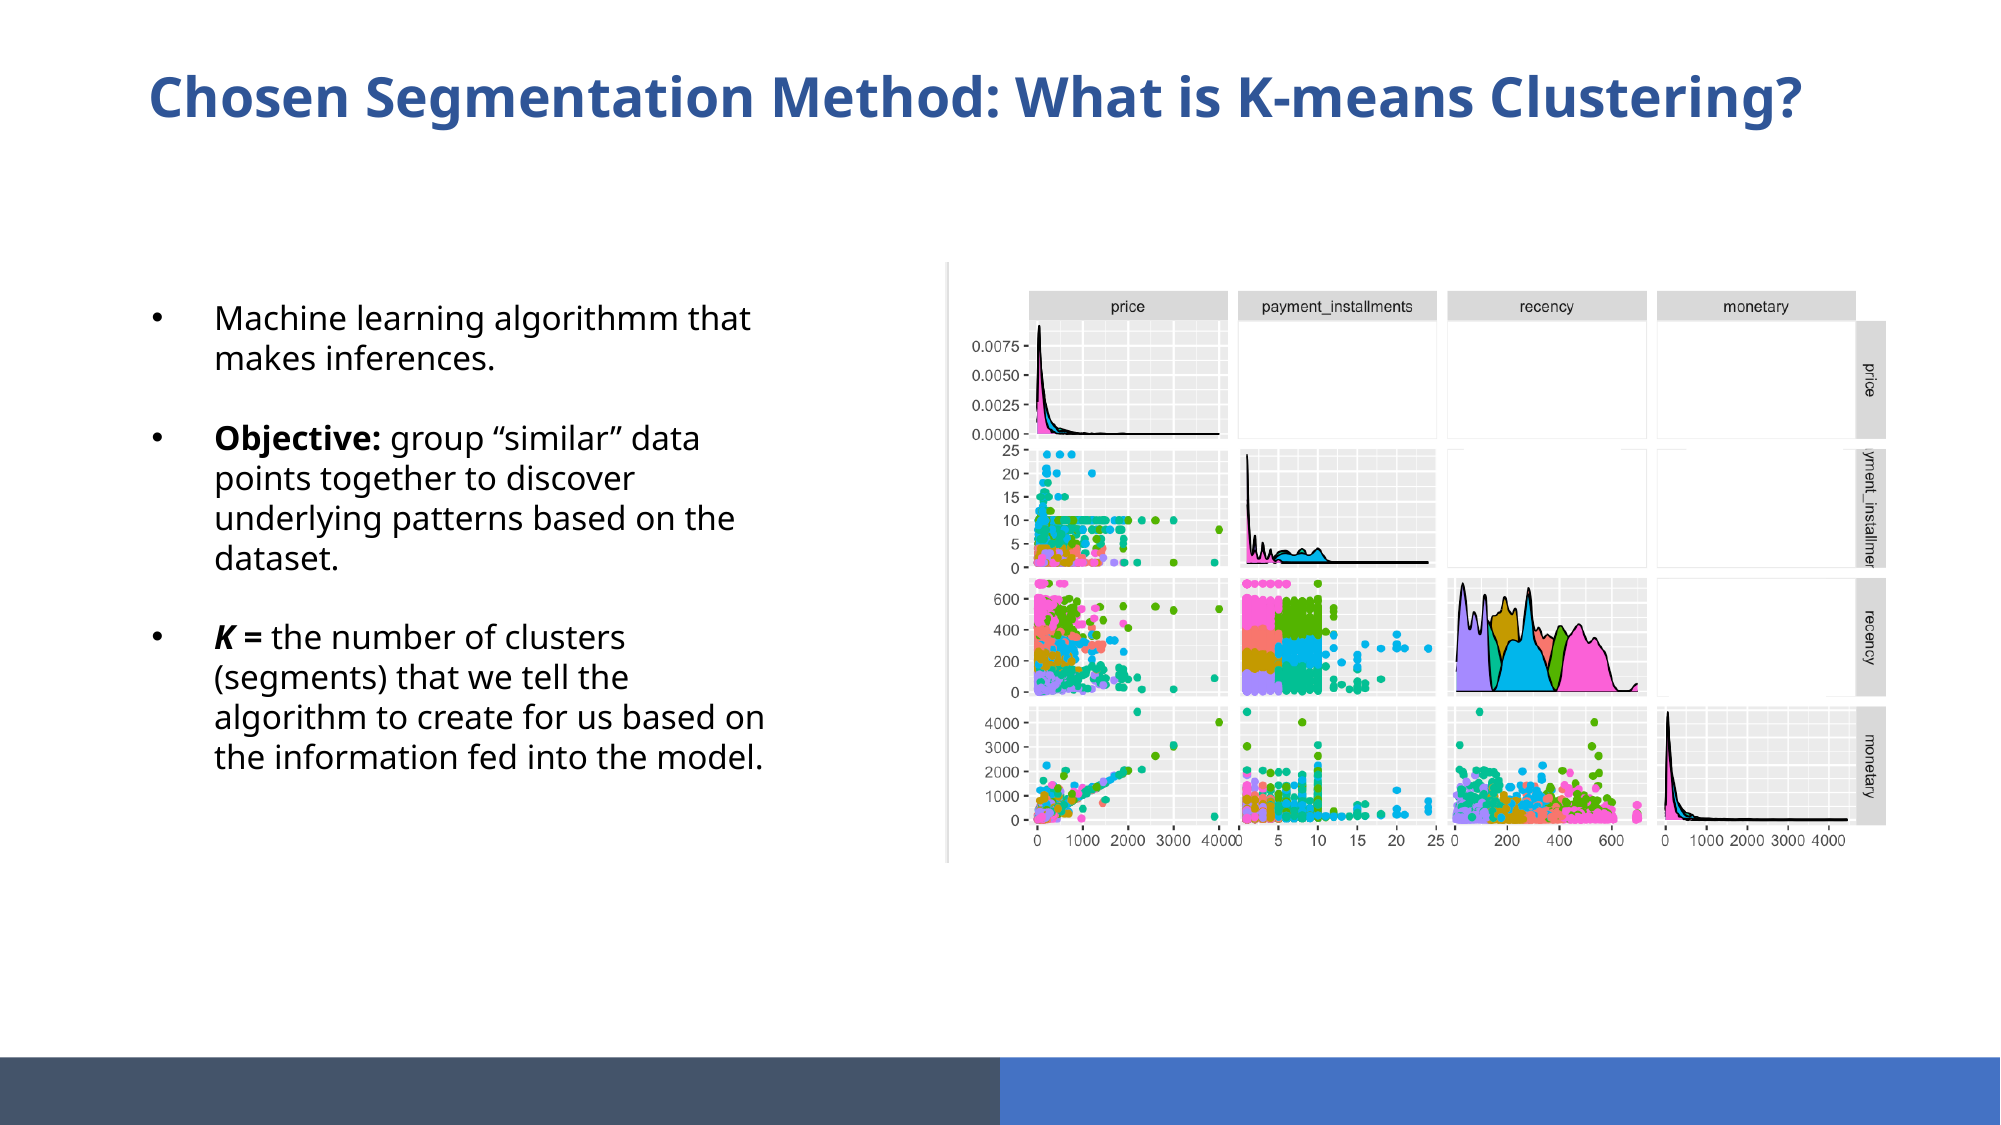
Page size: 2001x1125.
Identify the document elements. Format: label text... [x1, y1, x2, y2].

picture [945, 262, 1929, 863]
title Chosen Segmentation Method: What is K-means Clustering? [53, 49, 1916, 176]
text_box Machine learning algorithmm that makes inferences. Objective: group “similar” data points together to discover underlying patterns based on the dataset. K = the number of clusters (segments) that we tell the algorithm to create for us based on the information fed into the model. [136, 289, 802, 784]
